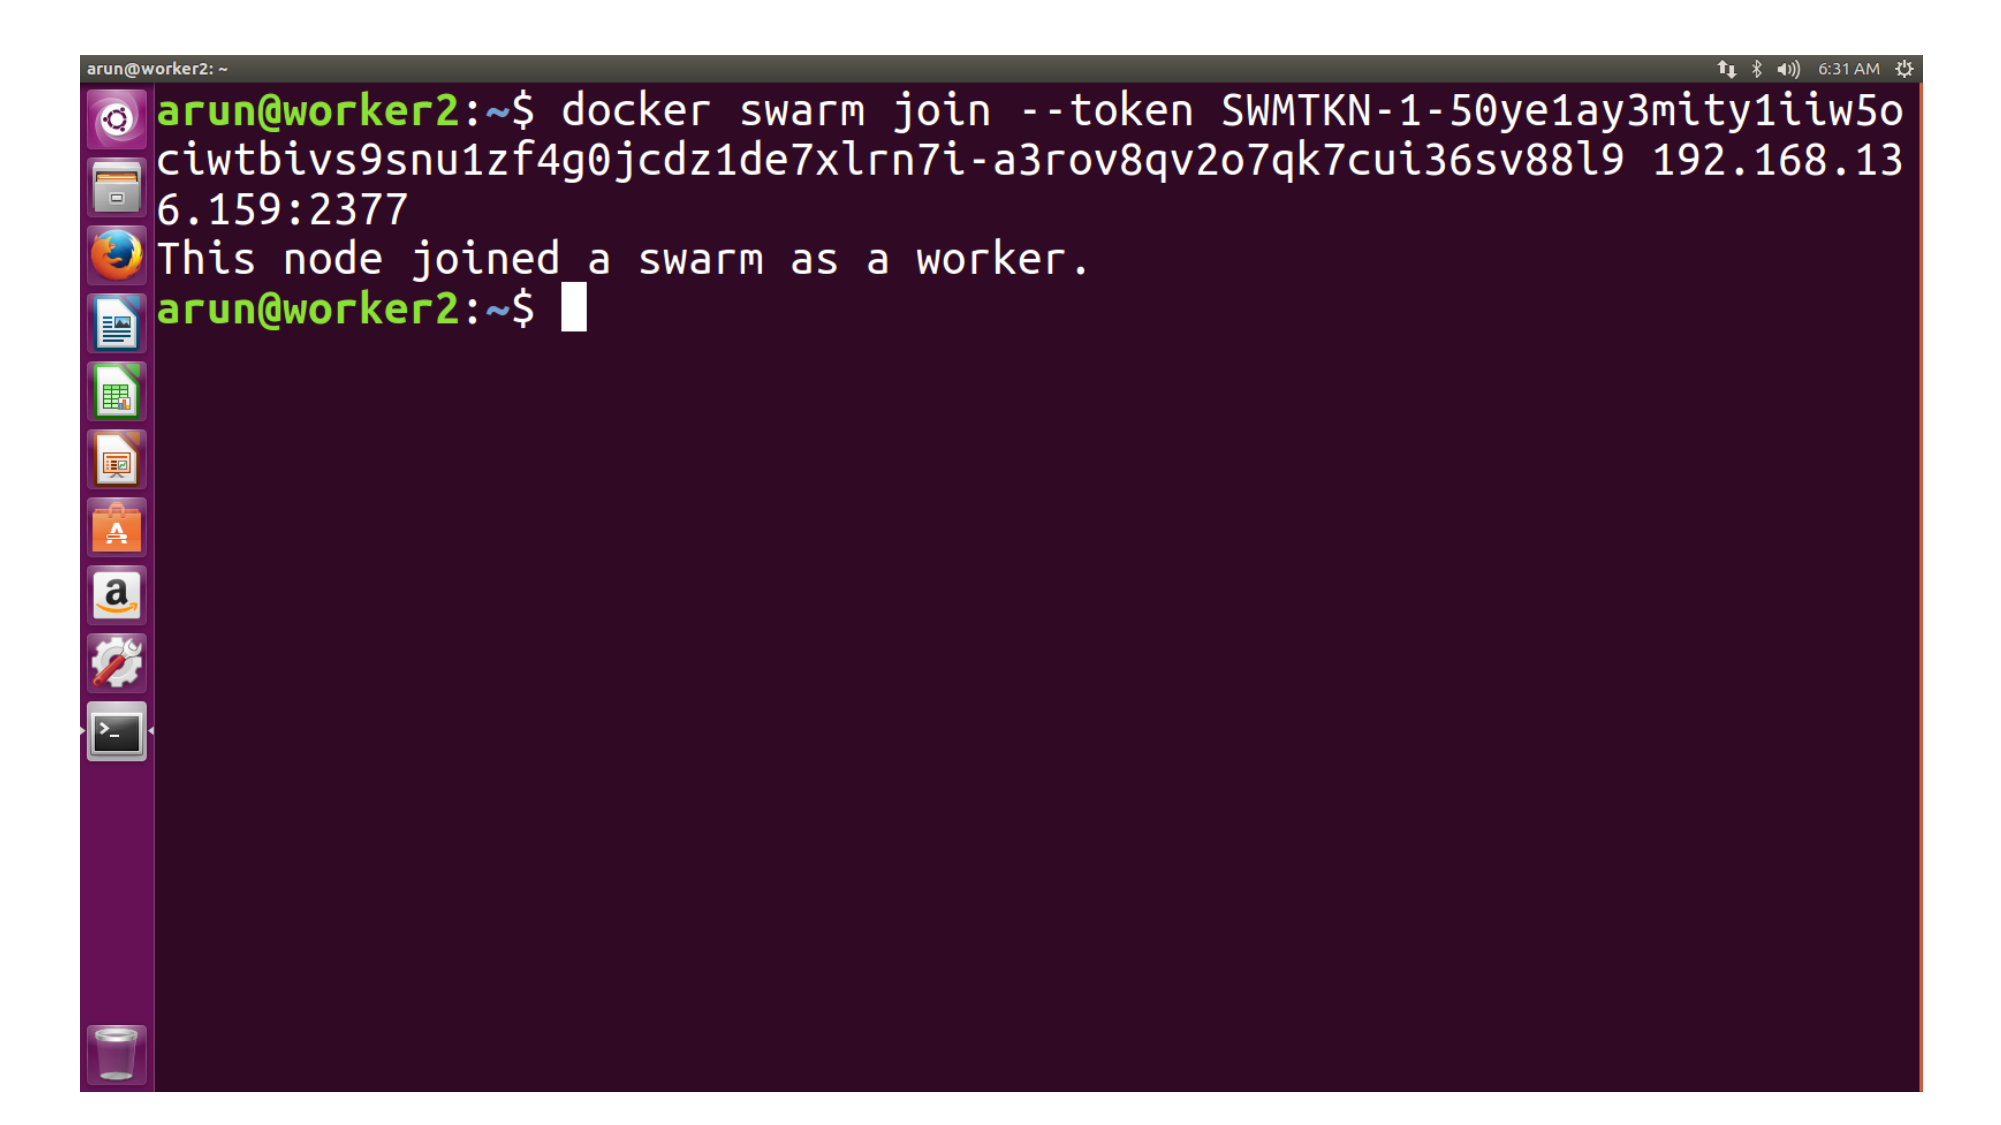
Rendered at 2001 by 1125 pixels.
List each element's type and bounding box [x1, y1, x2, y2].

list [80, 55, 1923, 1092]
